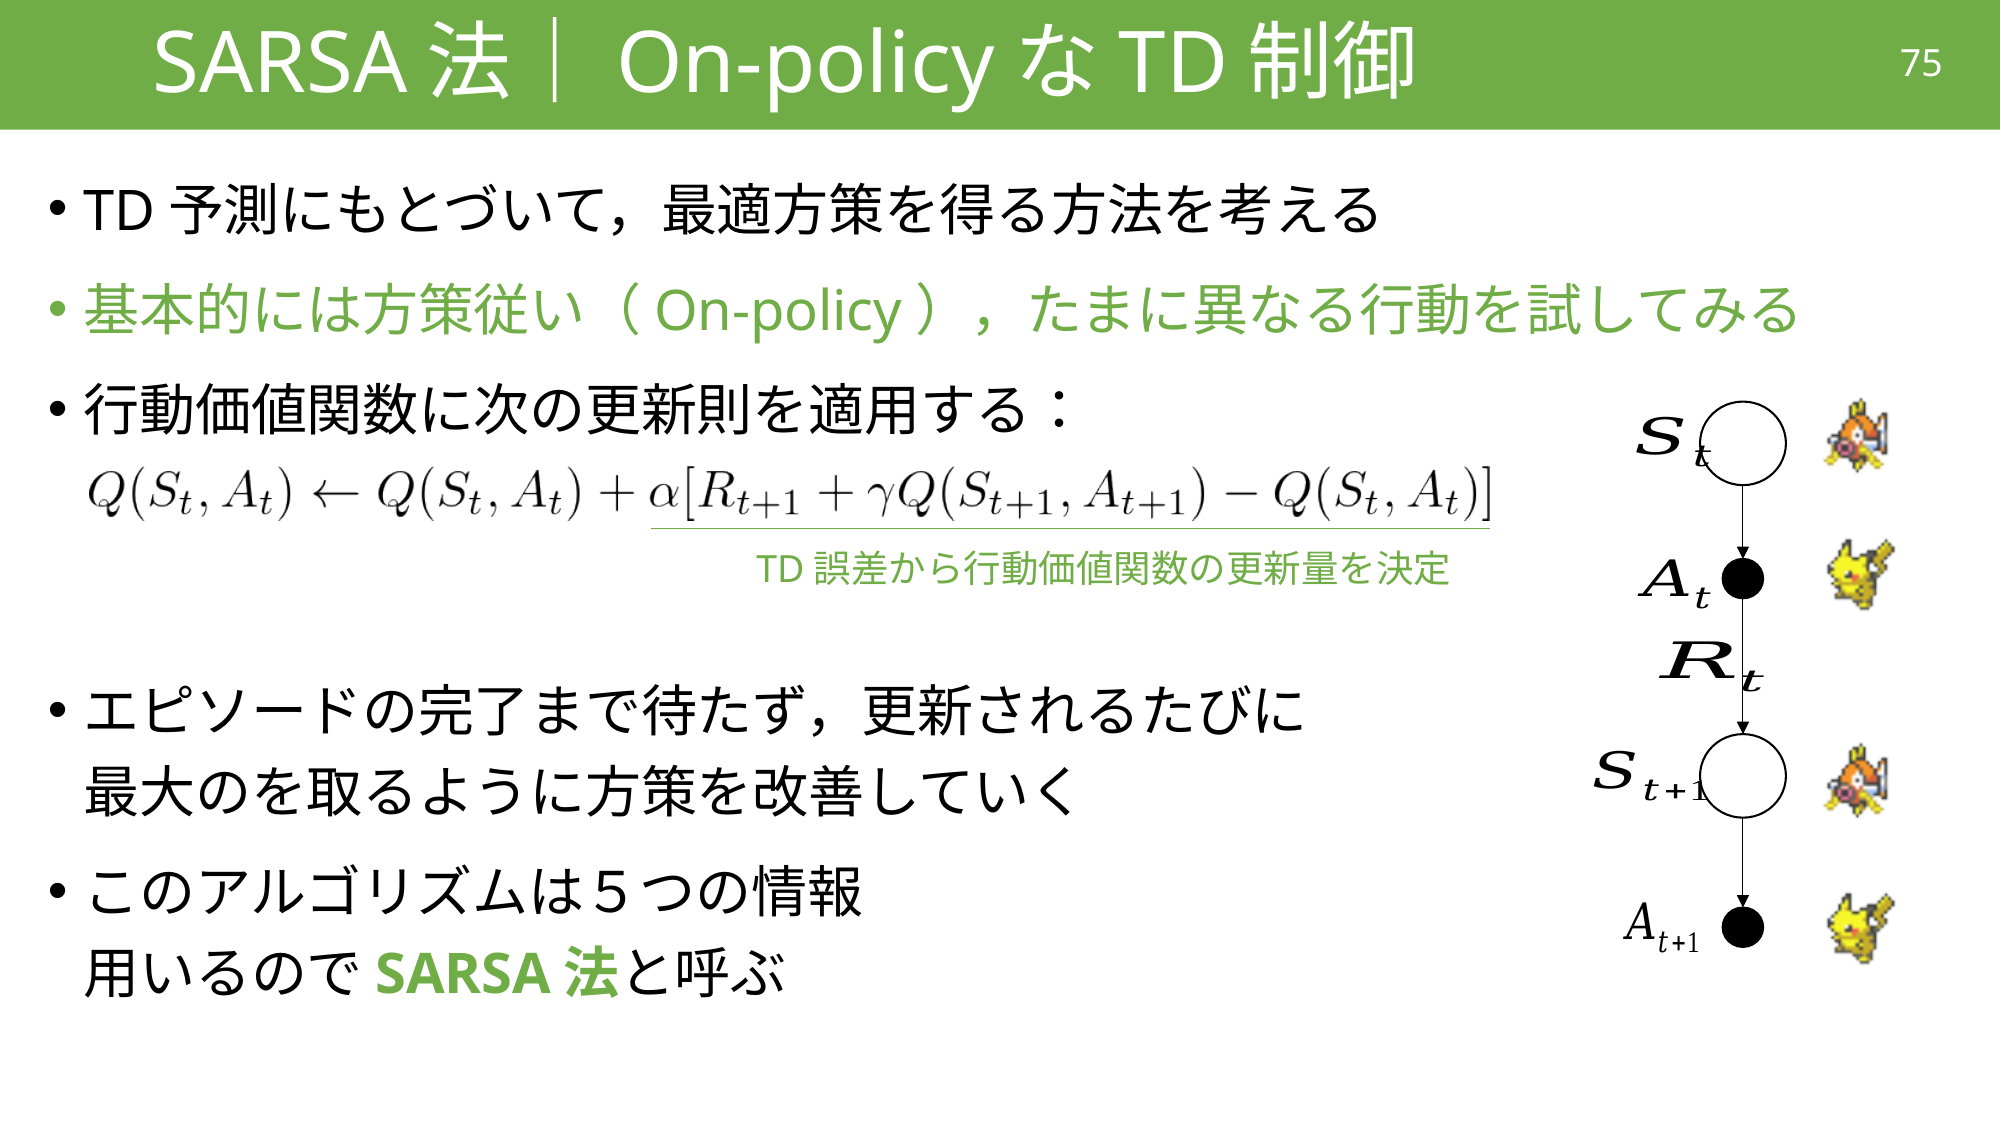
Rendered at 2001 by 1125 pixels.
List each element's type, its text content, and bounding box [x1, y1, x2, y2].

text_box TD誤差から行動価値関数の更新量を決定 [741, 537, 1466, 598]
picture [1803, 504, 1918, 619]
slide_number 75 [1507, 34, 1958, 95]
text_box [1721, 557, 1765, 600]
text_box [1698, 400, 1787, 487]
picture [89, 466, 1490, 521]
picture [1803, 363, 1918, 478]
picture [1803, 708, 1918, 823]
text_box [1721, 906, 1765, 948]
title SARSA法｜On-policyなTD制御 [137, 11, 1863, 119]
text_box [1698, 733, 1787, 819]
picture [1803, 858, 1918, 973]
